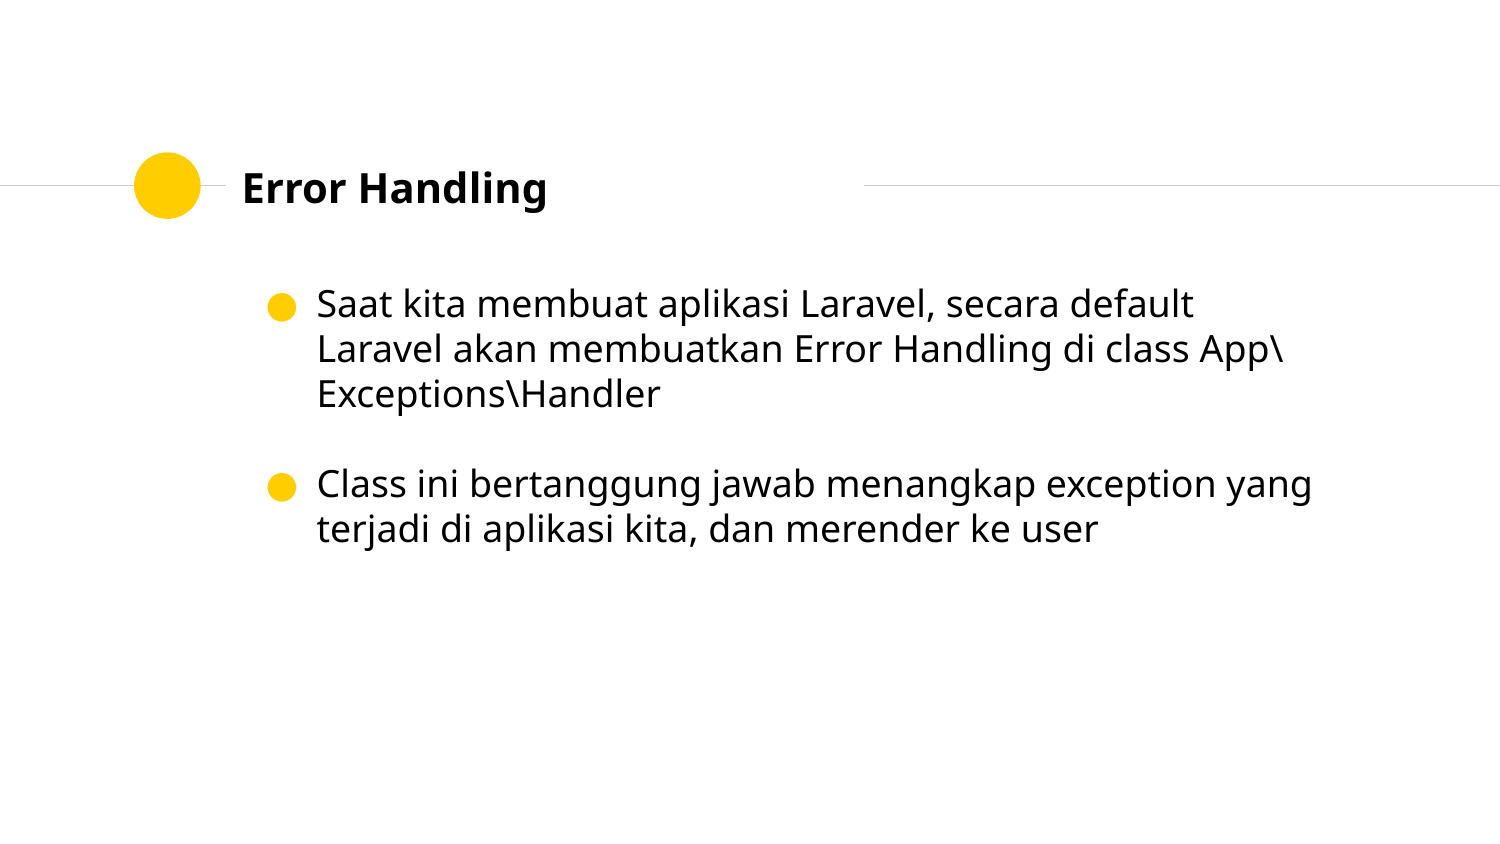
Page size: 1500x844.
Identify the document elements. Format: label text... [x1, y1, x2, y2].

title Error Handling [226, 146, 863, 219]
list Saat kita membuat aplikasi Laravel, secara default Laravel akan membuatkan Error Handling di class App\Exceptions\Handler Class ini bertanggung jawab menangkap exception yang terjadi di aplikasi kita, dan merender ke user [226, 265, 1344, 776]
